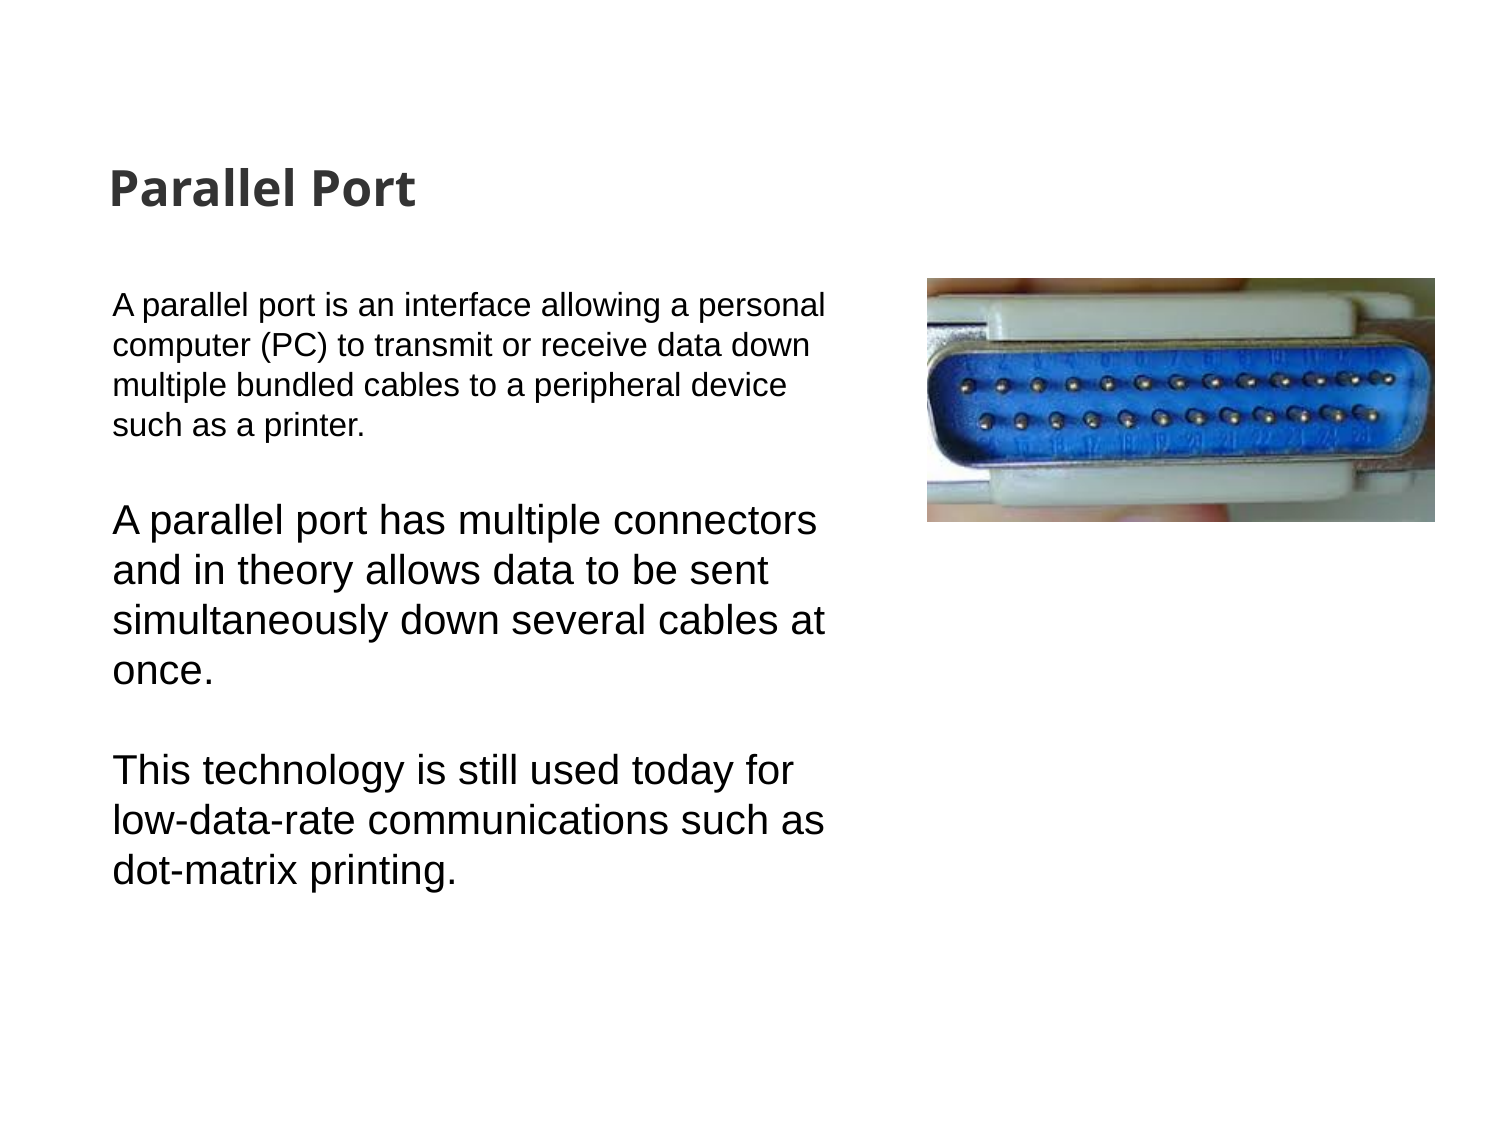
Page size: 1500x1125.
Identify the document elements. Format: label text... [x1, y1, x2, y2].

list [926, 278, 1436, 522]
text_box Parallel Port [93, 148, 432, 224]
text_box A parallel port is an interface allowing a personal computer (PC) to transmit or receive data down multiple bundled cables to a peripheral device such as a printer. A parallel port has multiple connectors and in theory allows data to be sent simultaneously down several cables at once. This technology is still used today for low-data-rate communications such as dot-matrix printing. [97, 275, 848, 901]
